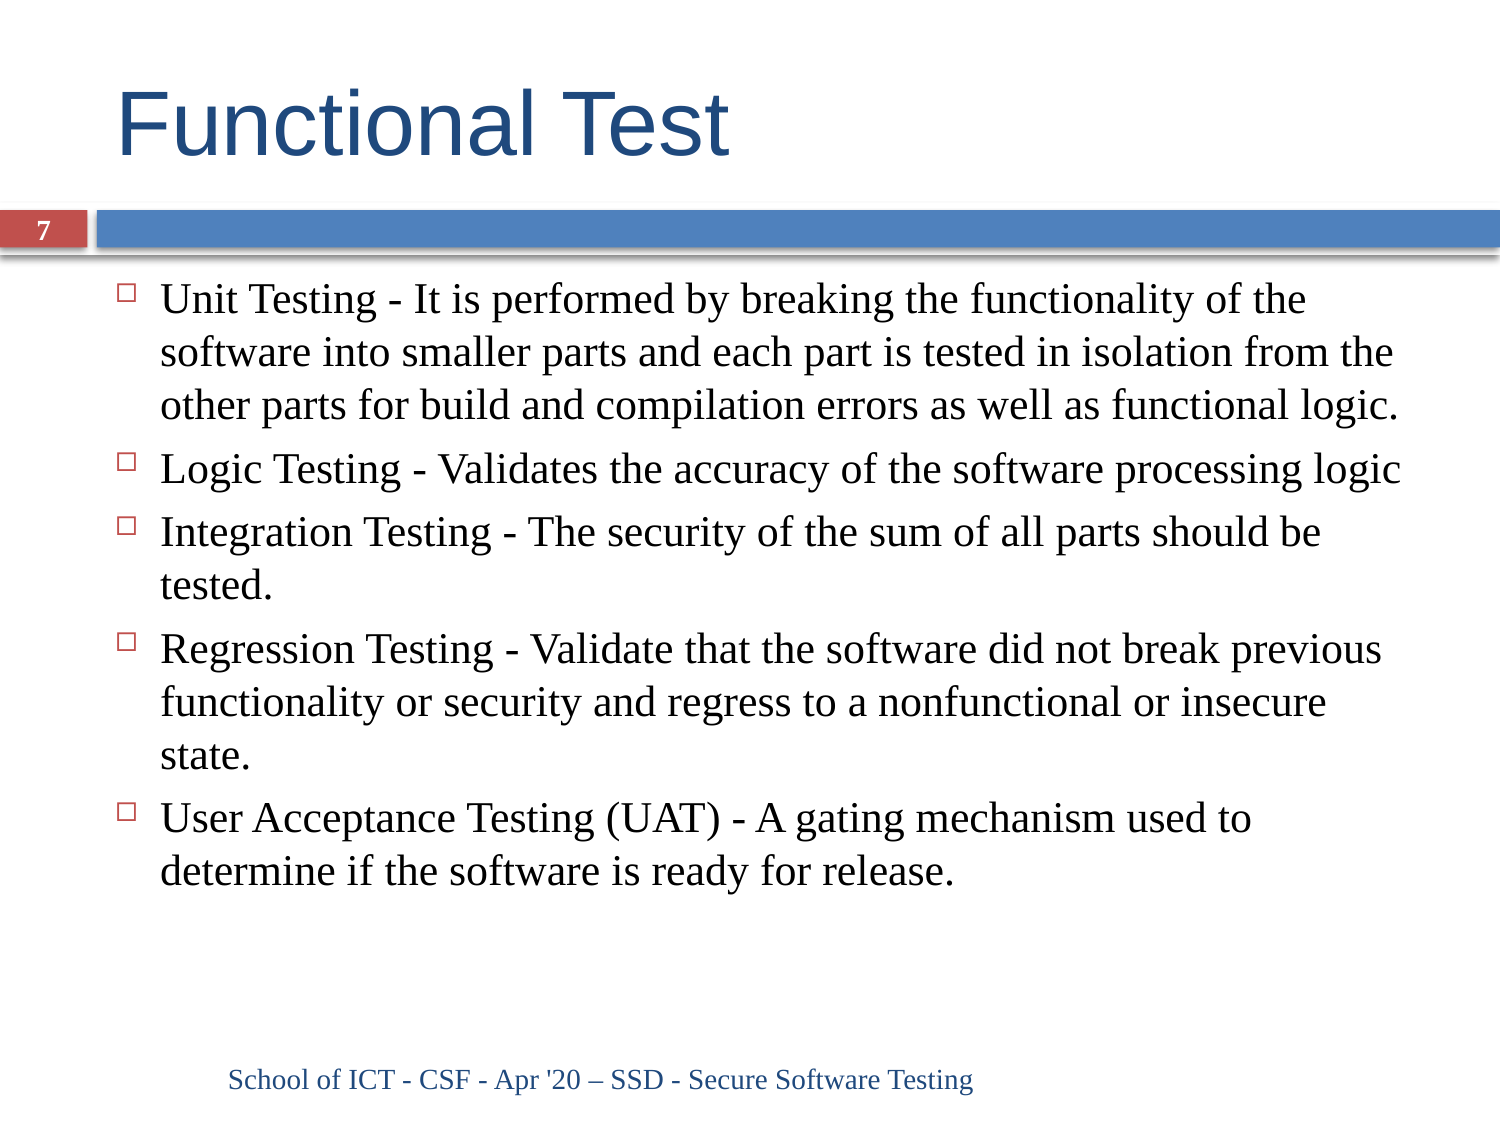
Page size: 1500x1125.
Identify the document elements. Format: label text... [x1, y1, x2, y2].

title Functional Test [100, 37, 1438, 200]
slide_number 7 [0, 208, 88, 249]
footer School of ICT - CSF - Apr '20 – SSD - Secure Software Testing [99, 1048, 990, 1108]
list Unit Testing - It is performed by breaking the functionality of the software into smaller parts and each part is tested in isolation from the other parts for build and compilation errors as well as functional logic. Logic Testing - Validates the accuracy of the software processing logic Integration Testing - The security of the sum of all parts should be tested. Regression Testing - Validate that the software did not break previous functionality or security and regress to a nonfunctional or insecure state. User Acceptance Testing (UAT) - A gating mechanism used to determine if the software is ready for release. [100, 262, 1438, 1000]
